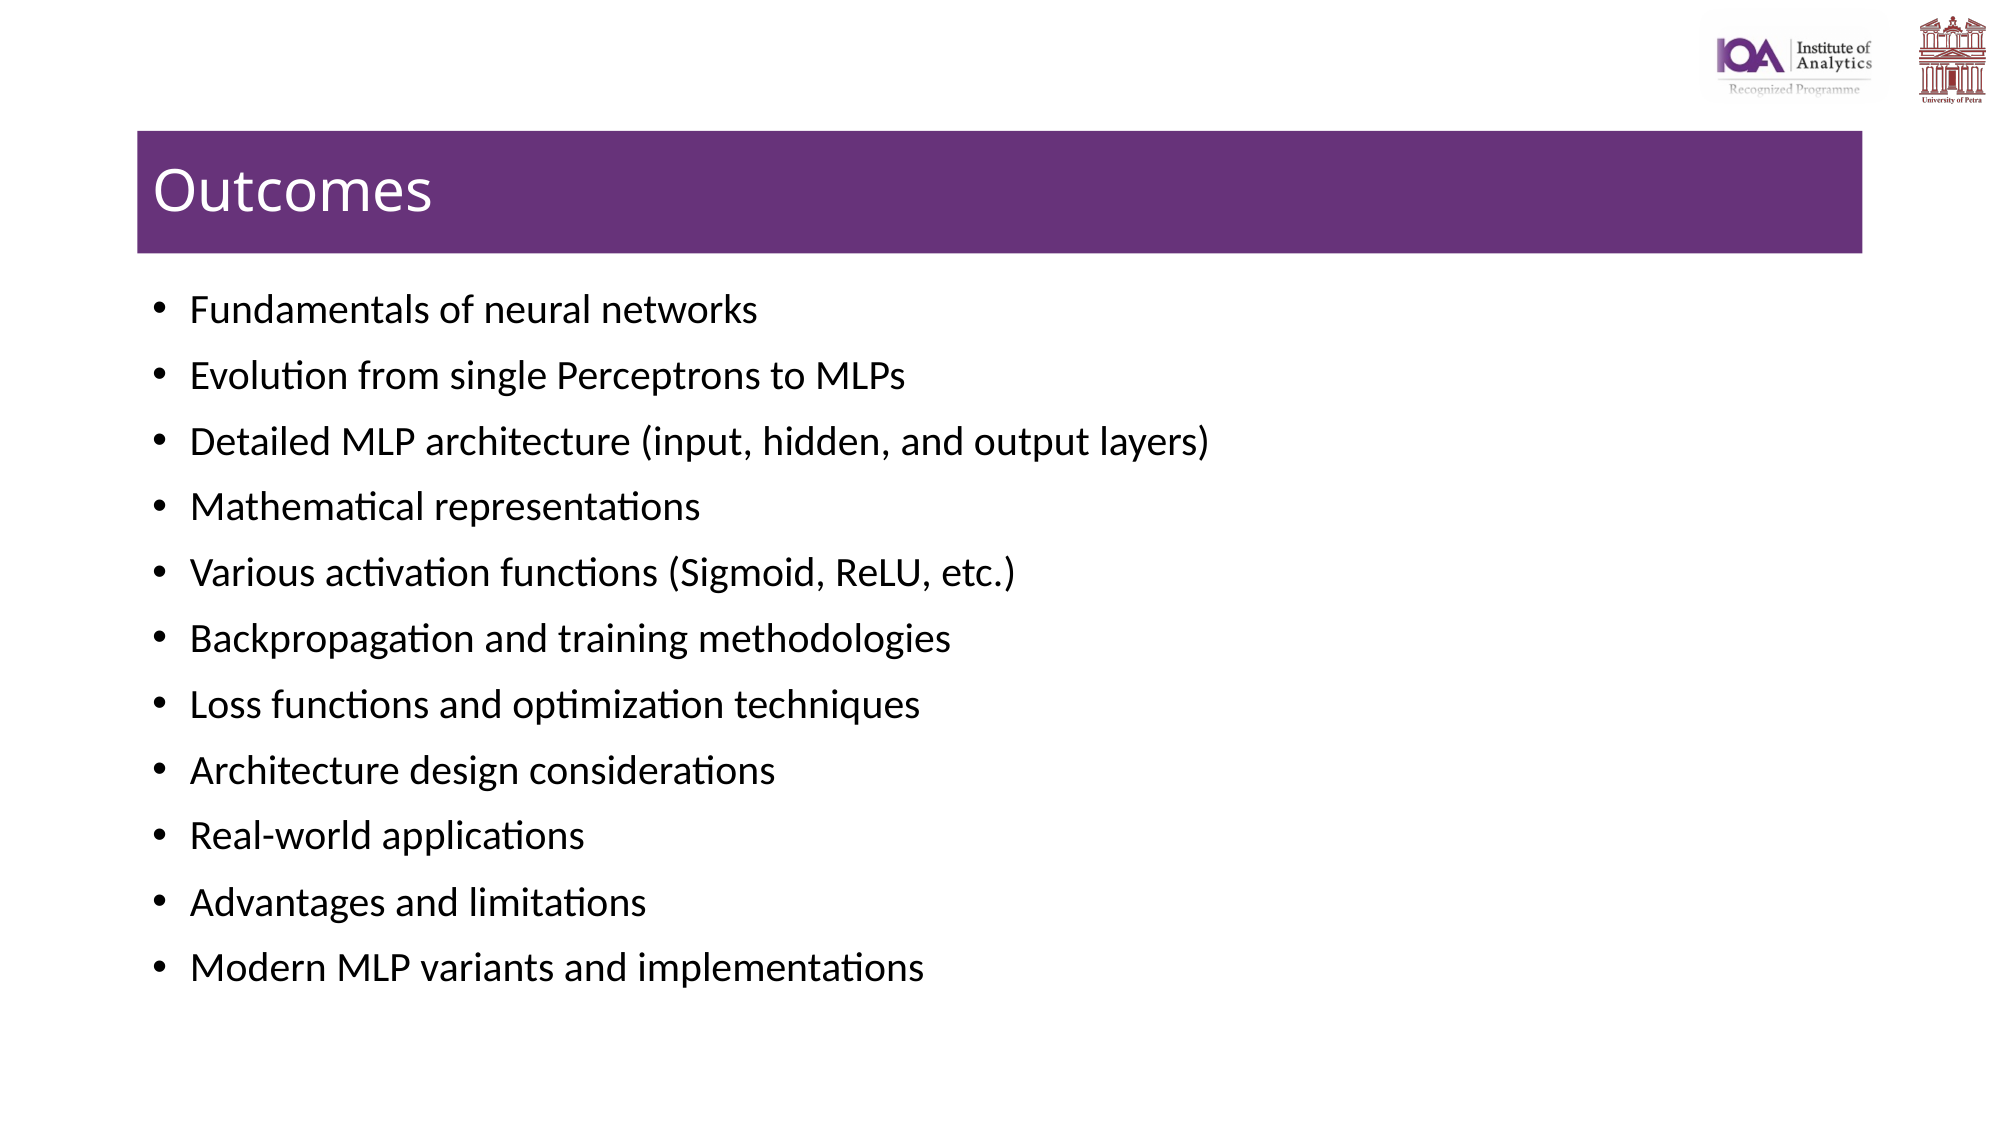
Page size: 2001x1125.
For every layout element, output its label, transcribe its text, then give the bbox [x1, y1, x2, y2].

title Outcomes [137, 130, 1863, 254]
list Fundamentals of neural networks Evolution from single Perceptrons to MLPs Detailed MLP architecture (input, hidden, and output layers) Mathematical representations Various activation functions (Sigmoid, ReLU, etc.) Backpropagation and training methodologies Loss functions and optimization techniques Architecture design considerations Real-world applications Advantages and limitations Modern MLP variants and implementations [137, 279, 1863, 1099]
picture [1919, 16, 1986, 111]
picture [1728, 37, 1861, 75]
